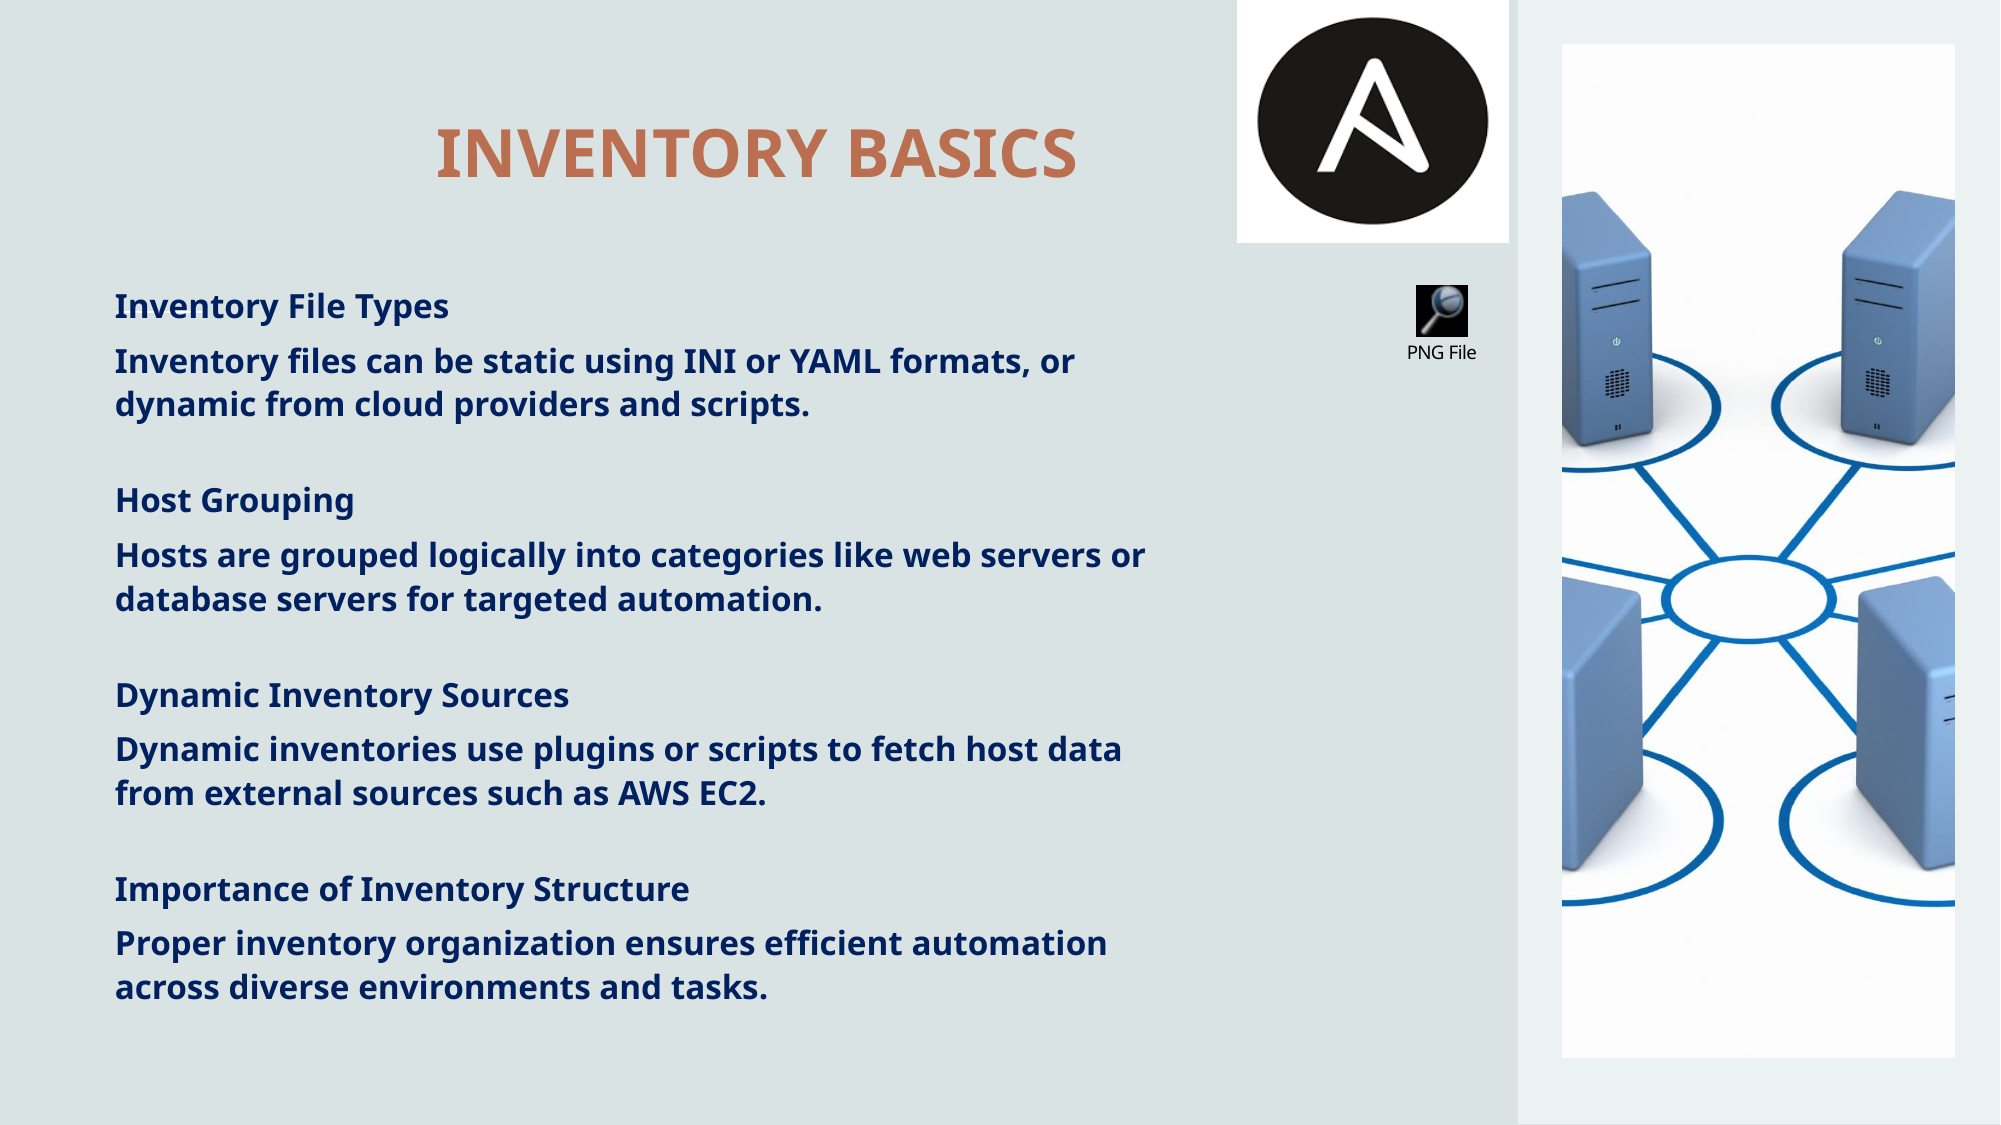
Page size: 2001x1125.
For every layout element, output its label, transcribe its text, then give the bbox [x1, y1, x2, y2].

list Inventory File Types Inventory files can be static using INI or YAML formats, or dynamic from cloud providers and scripts. Host Grouping Hosts are grouped logically into categories like web servers or database servers for targeted automation. Dynamic Inventory Sources Dynamic inventories use plugins or scripts to fetch host data from external sources such as AWS EC2. Importance of Inventory Structure Proper inventory organization ensures efficient automation across diverse environments and tasks. [99, 274, 1221, 924]
picture [1561, 44, 1955, 1058]
title Inventory Basics [99, 84, 1237, 231]
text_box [1366, 285, 1517, 418]
picture [1237, 0, 1509, 243]
